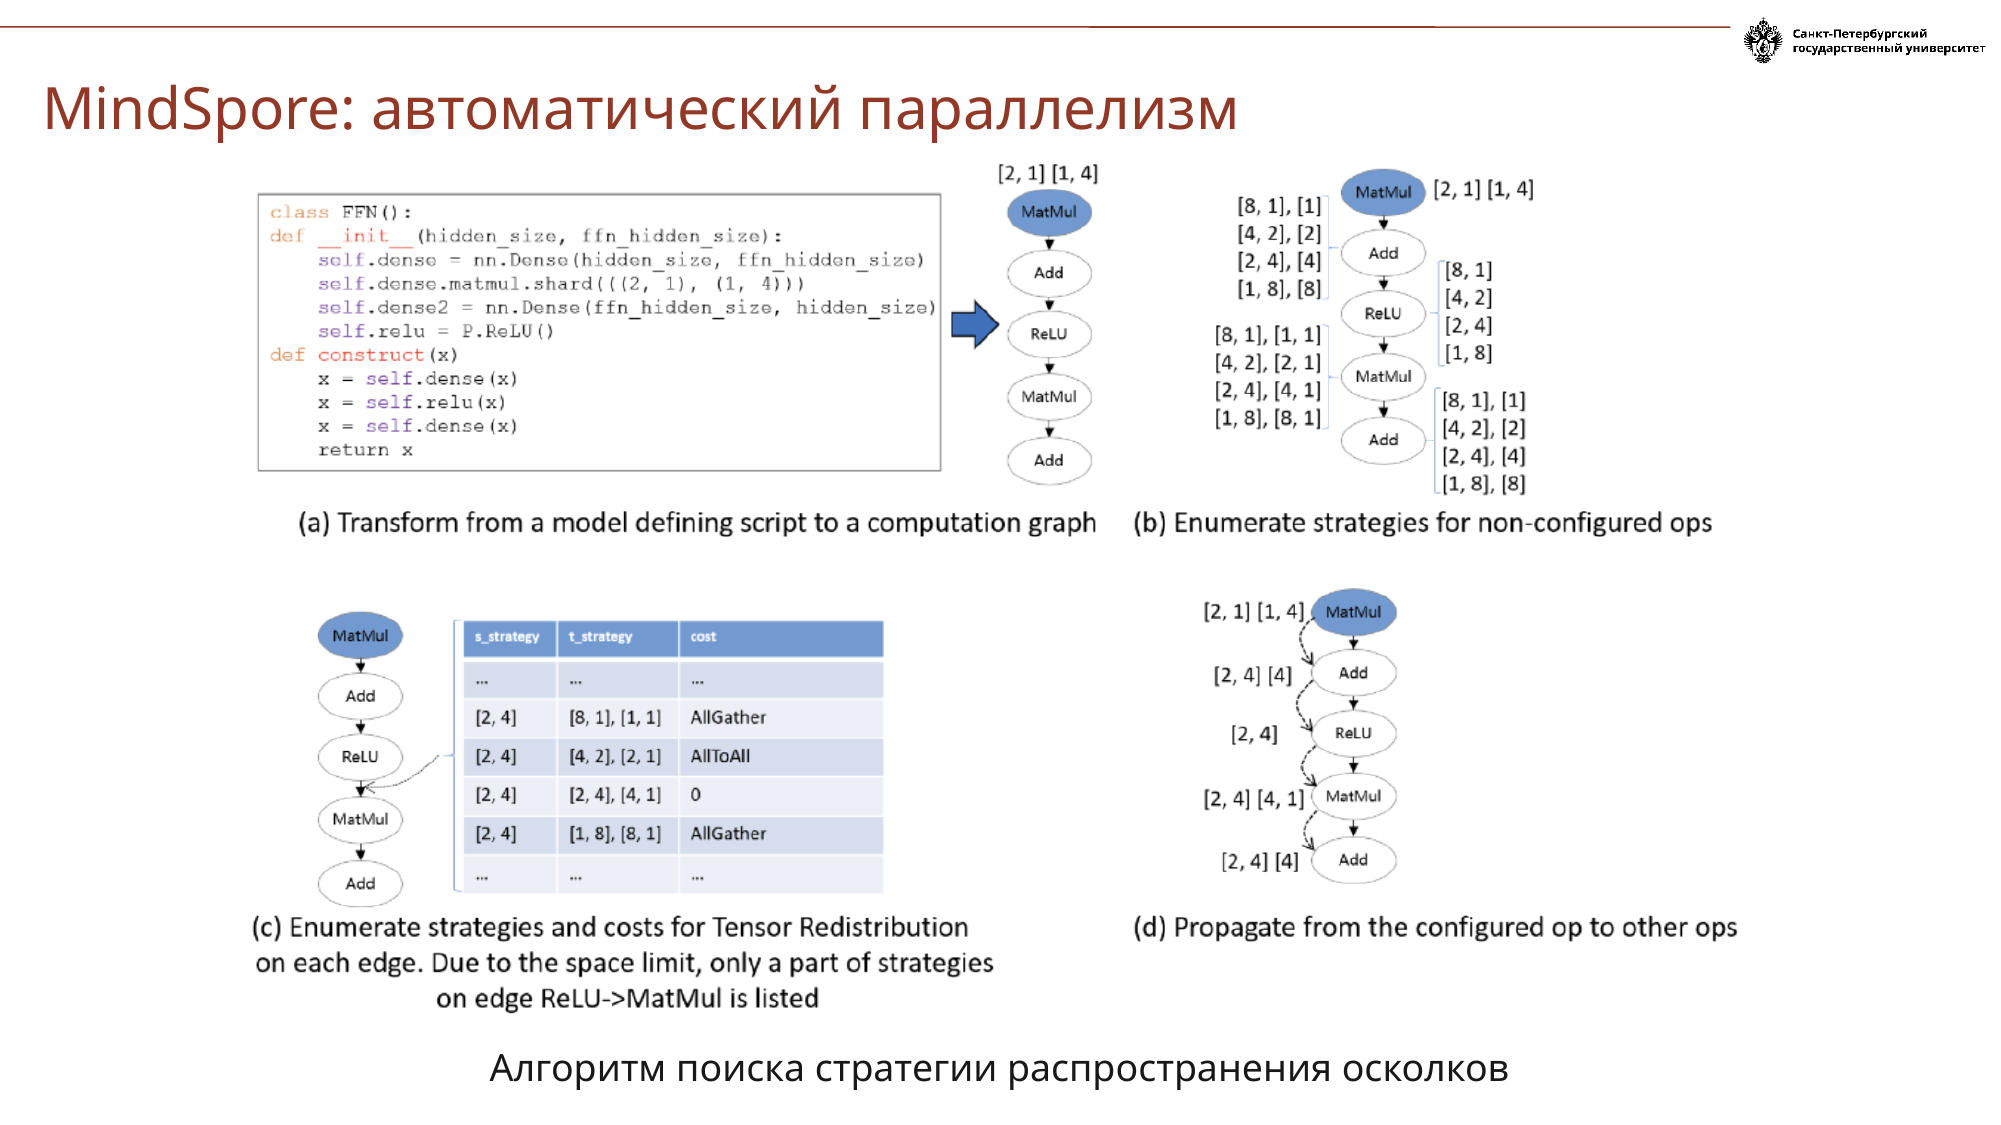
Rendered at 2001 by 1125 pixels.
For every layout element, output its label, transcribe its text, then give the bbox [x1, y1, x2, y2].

text_box Алгоритм поиска стратегии распространения осколков [301, 1037, 1699, 1097]
picture [1696, 0, 2001, 131]
title MindSpore: автоматический параллелизм [27, 71, 1809, 163]
picture [223, 131, 1776, 1037]
